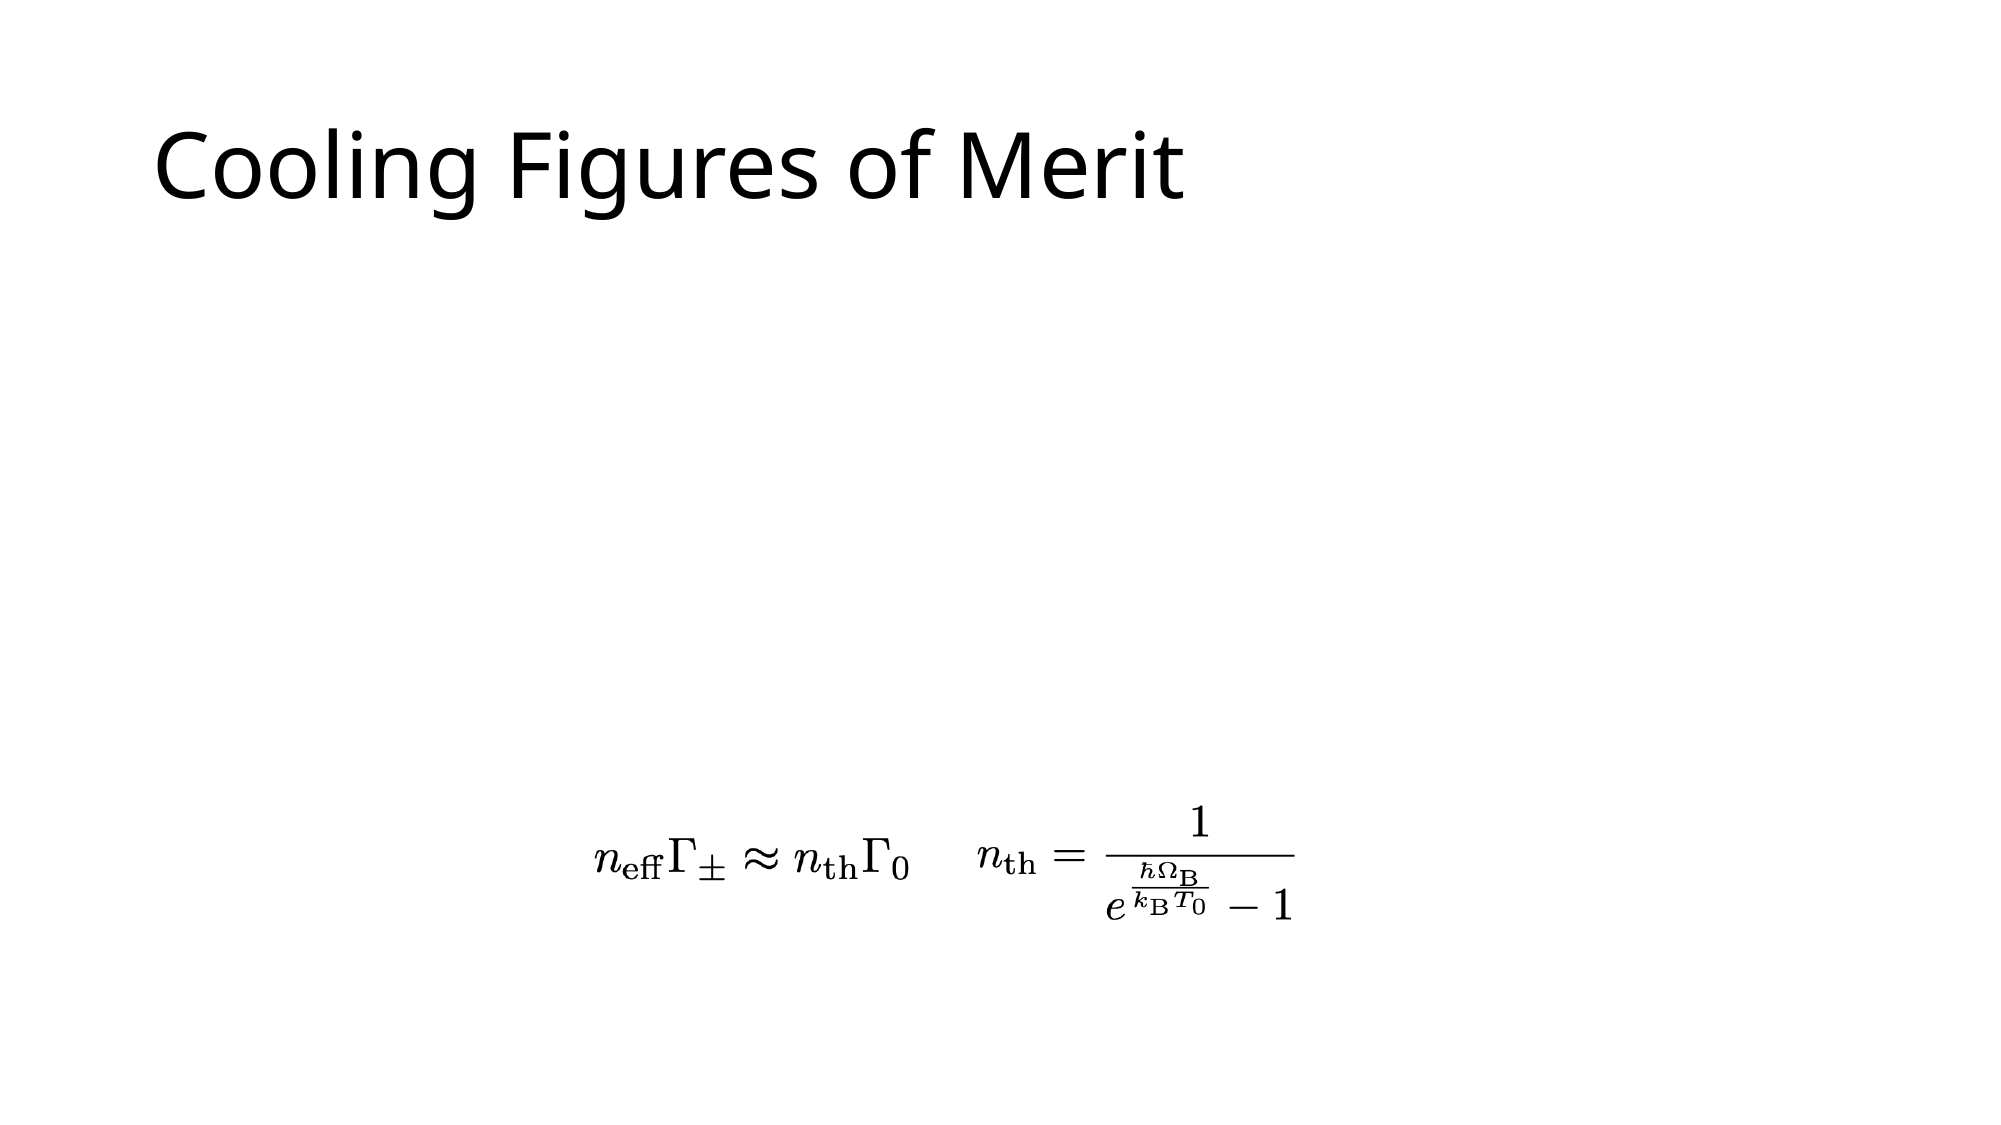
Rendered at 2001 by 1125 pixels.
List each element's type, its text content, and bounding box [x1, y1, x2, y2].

picture [974, 799, 1299, 925]
title Cooling Figures of Merit [137, 59, 1863, 278]
picture [589, 828, 914, 893]
